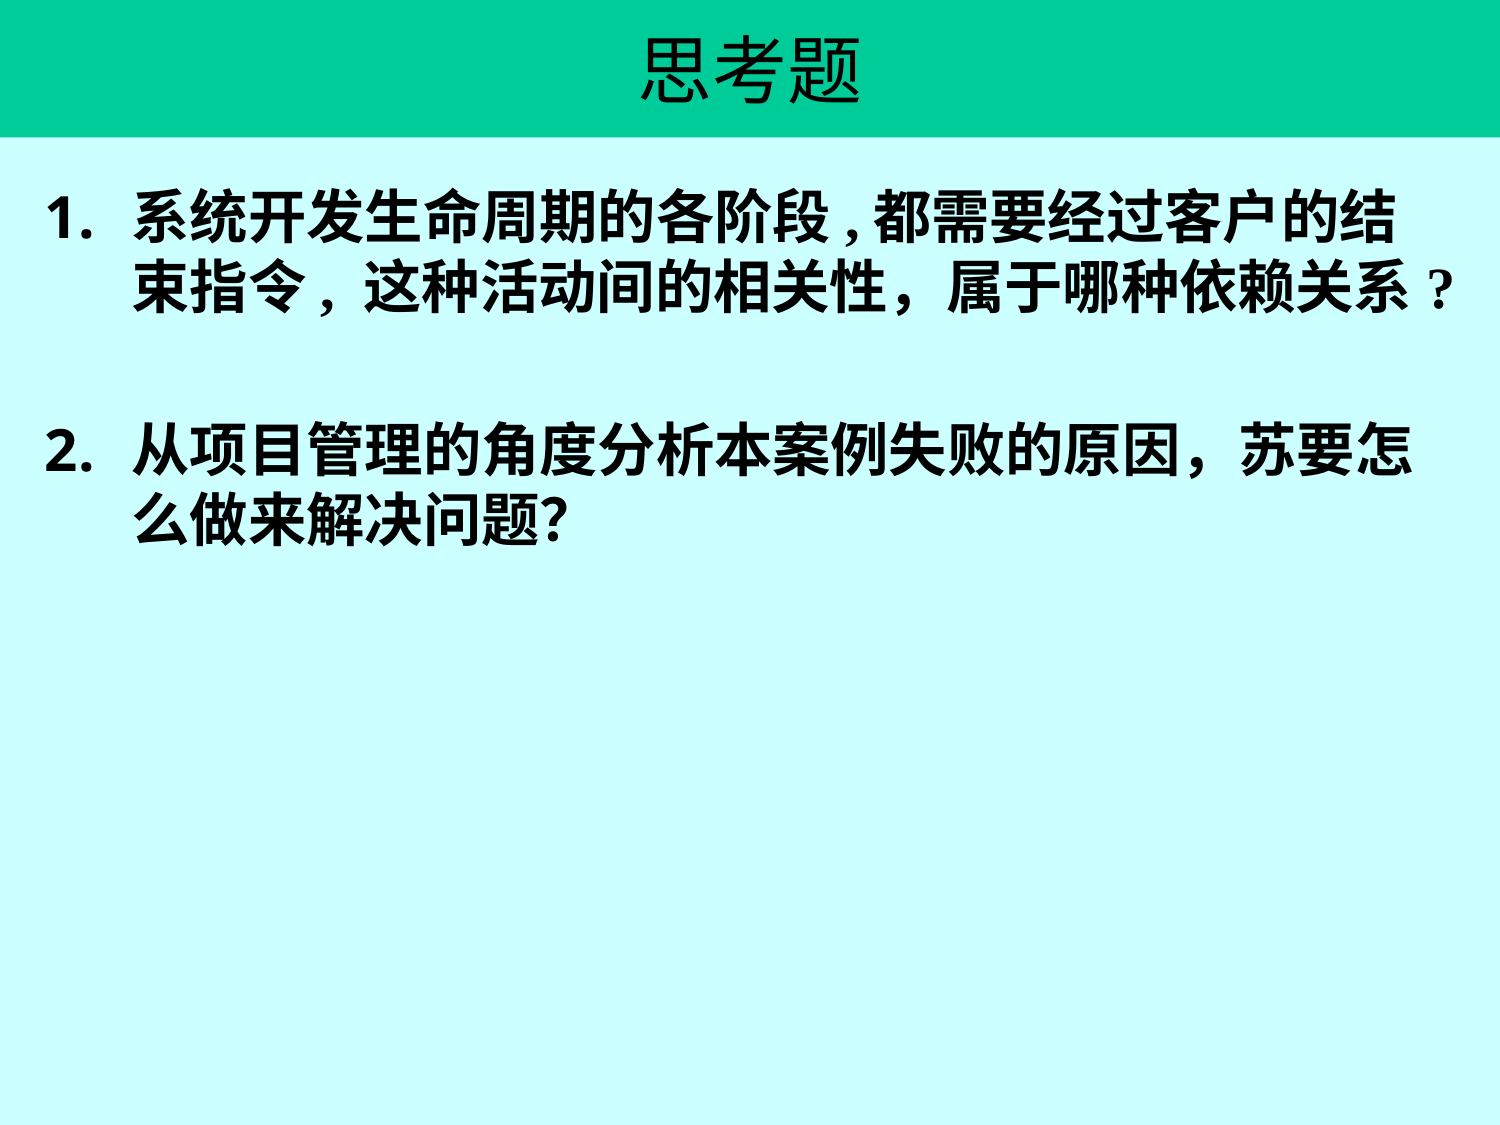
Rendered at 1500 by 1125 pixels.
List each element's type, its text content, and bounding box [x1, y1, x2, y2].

list 系统开发生命周期的各阶段,都需要经过客户的结束指令, 这种活动间的相关性，属于哪种依赖关系? 从项目管理的角度分析本案例失败的原因，苏要怎么做来解决问题？ [29, 172, 1430, 572]
title 思考题 [0, 0, 1500, 138]
